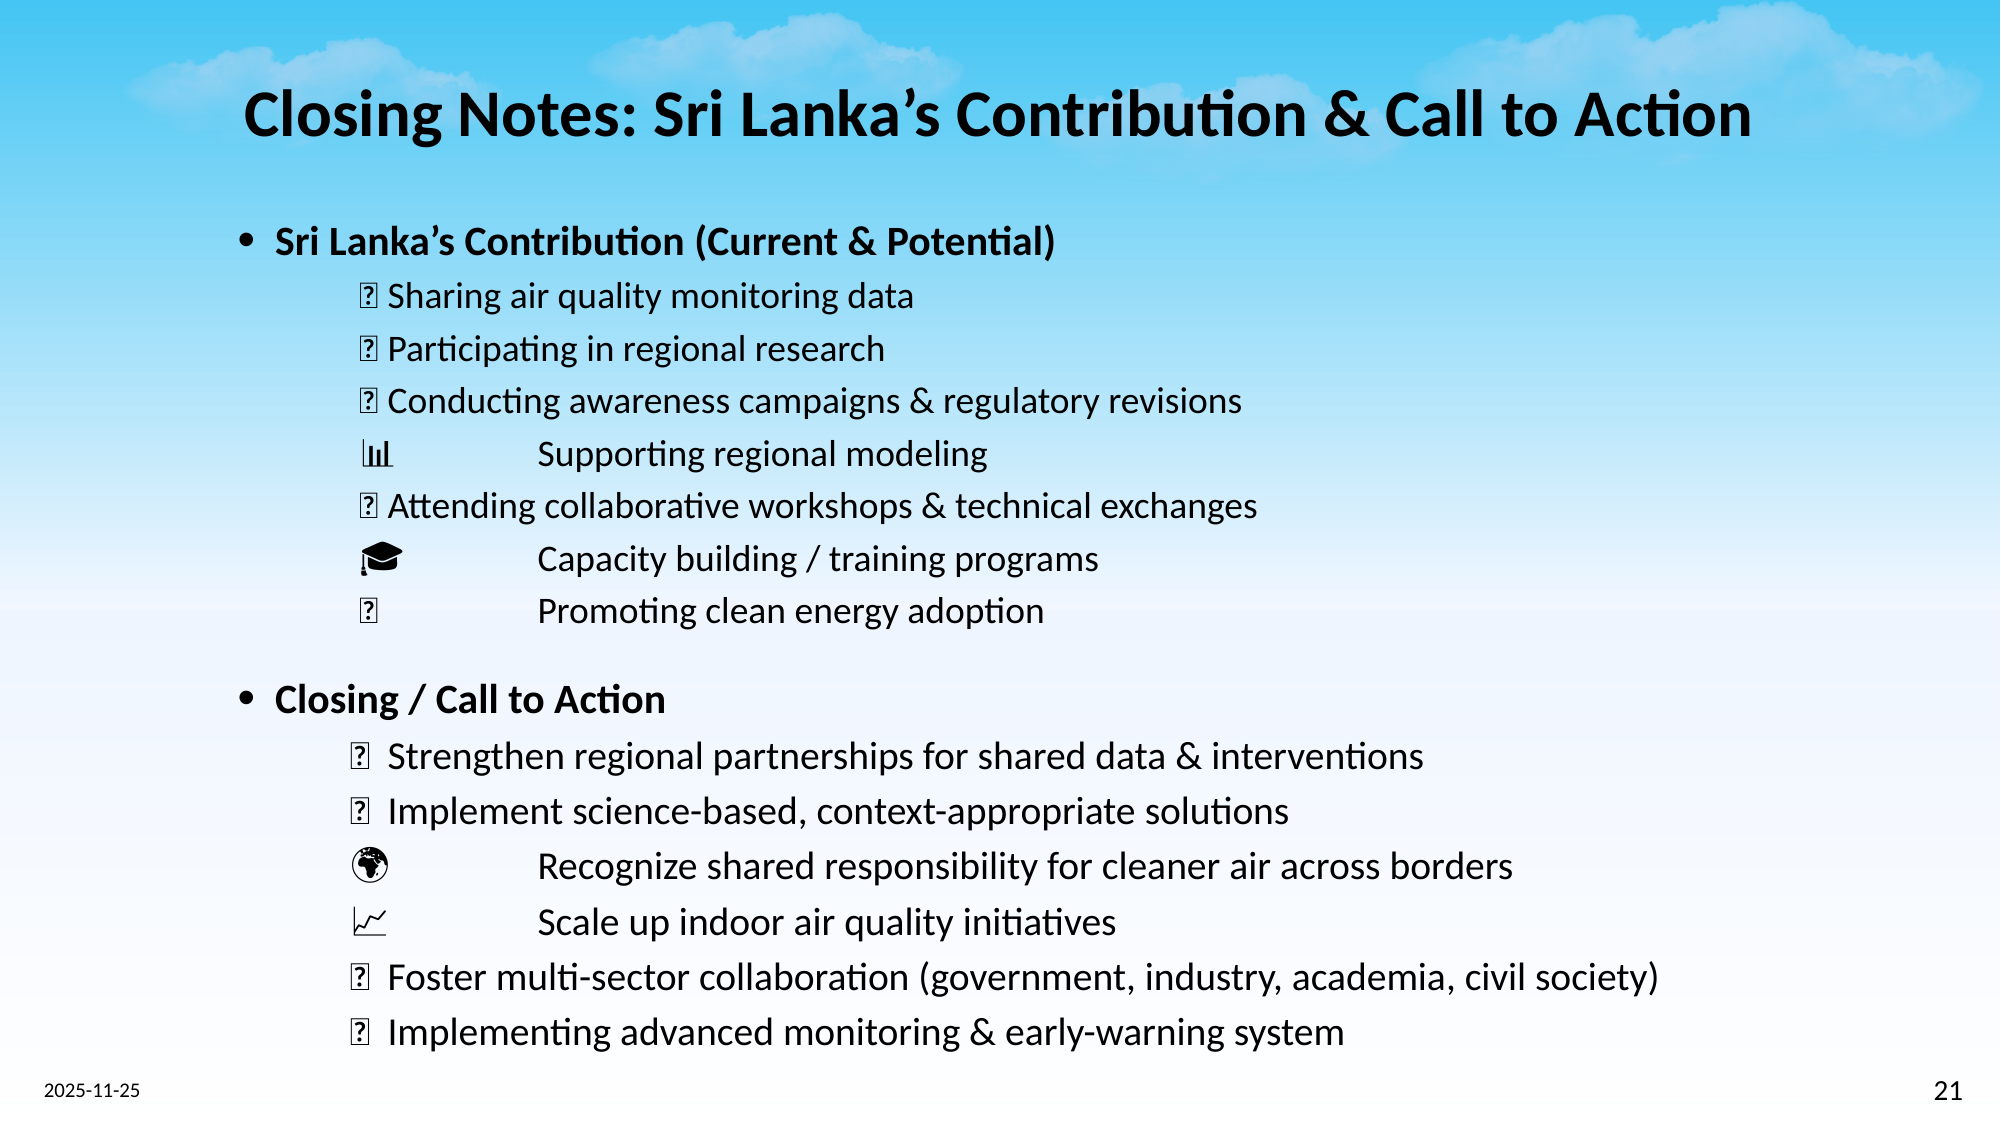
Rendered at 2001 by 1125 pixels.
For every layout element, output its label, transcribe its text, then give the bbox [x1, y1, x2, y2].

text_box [0, 0, 2000, 612]
list Sri Lanka’s Contribution (Current & Potential) 🌐 Sharing air quality monitoring data 🔬 Participating in regional research 📣 Conducting awareness campaigns & regulatory revisions 📊 Supporting regional modeling 🤝 Attending collaborative workshops & technical exchanges 🎓 Capacity building / training programs 💡 Promoting clean energy adoption Closing / Call to Action 🤝 Strengthen regional partnerships for shared data & interventions 🔬 Implement science-based, context-appropriate solutions 🌍 Recognize shared responsibility for cleaner air across borders 📈 Scale up indoor air quality initiatives 🧩 Foster multi-sector collaboration (government, industry, academia, civil society) 📡 Implementing advanced monitoring & early-warning system [222, 622, 1778, 1078]
